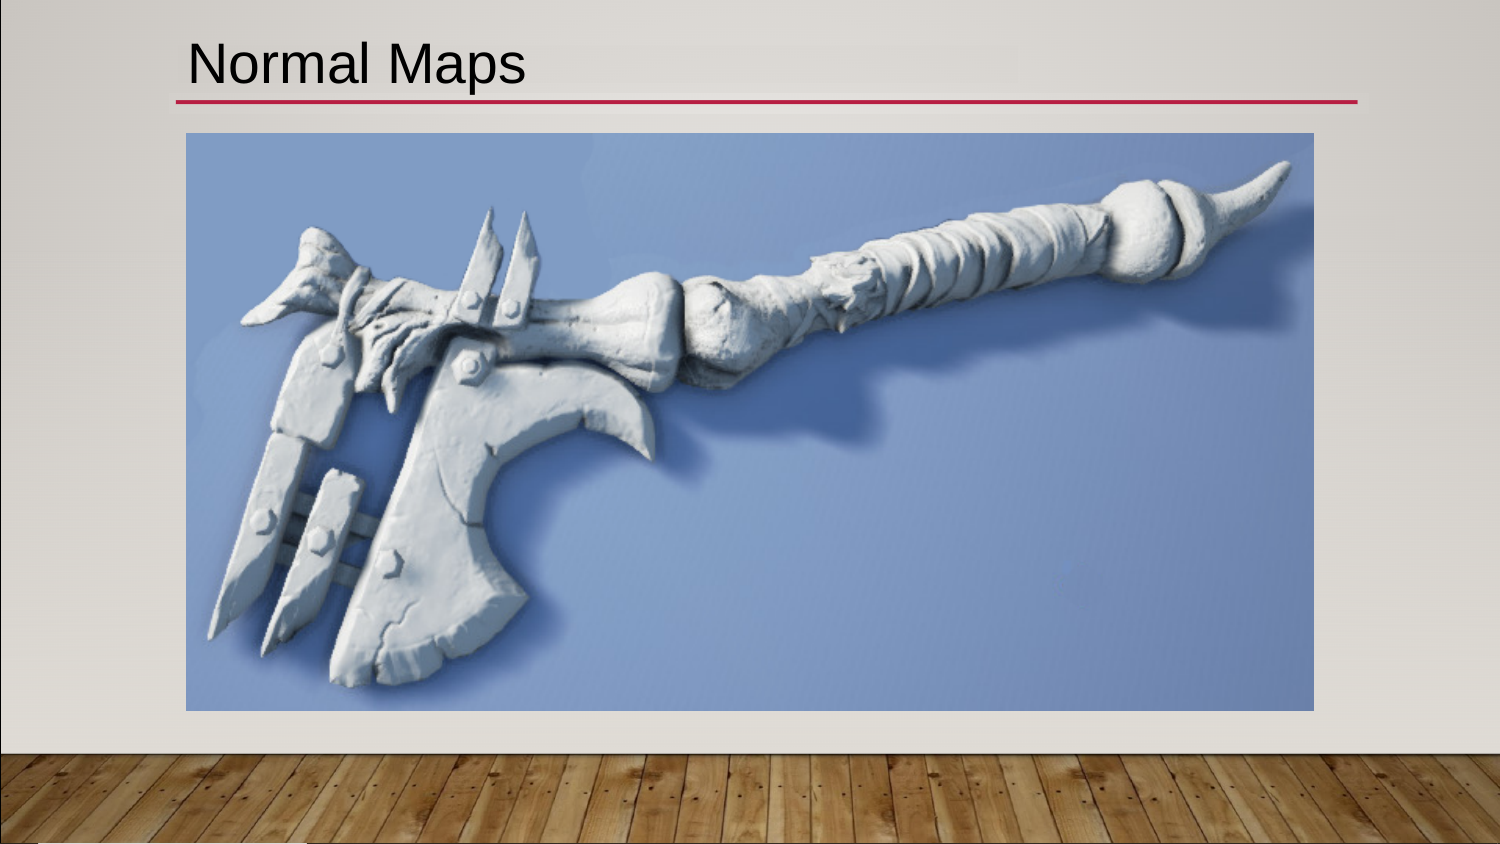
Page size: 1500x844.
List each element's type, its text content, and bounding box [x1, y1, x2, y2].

picture [0, 0, 1500, 844]
title Normal Maps [172, 17, 1363, 112]
